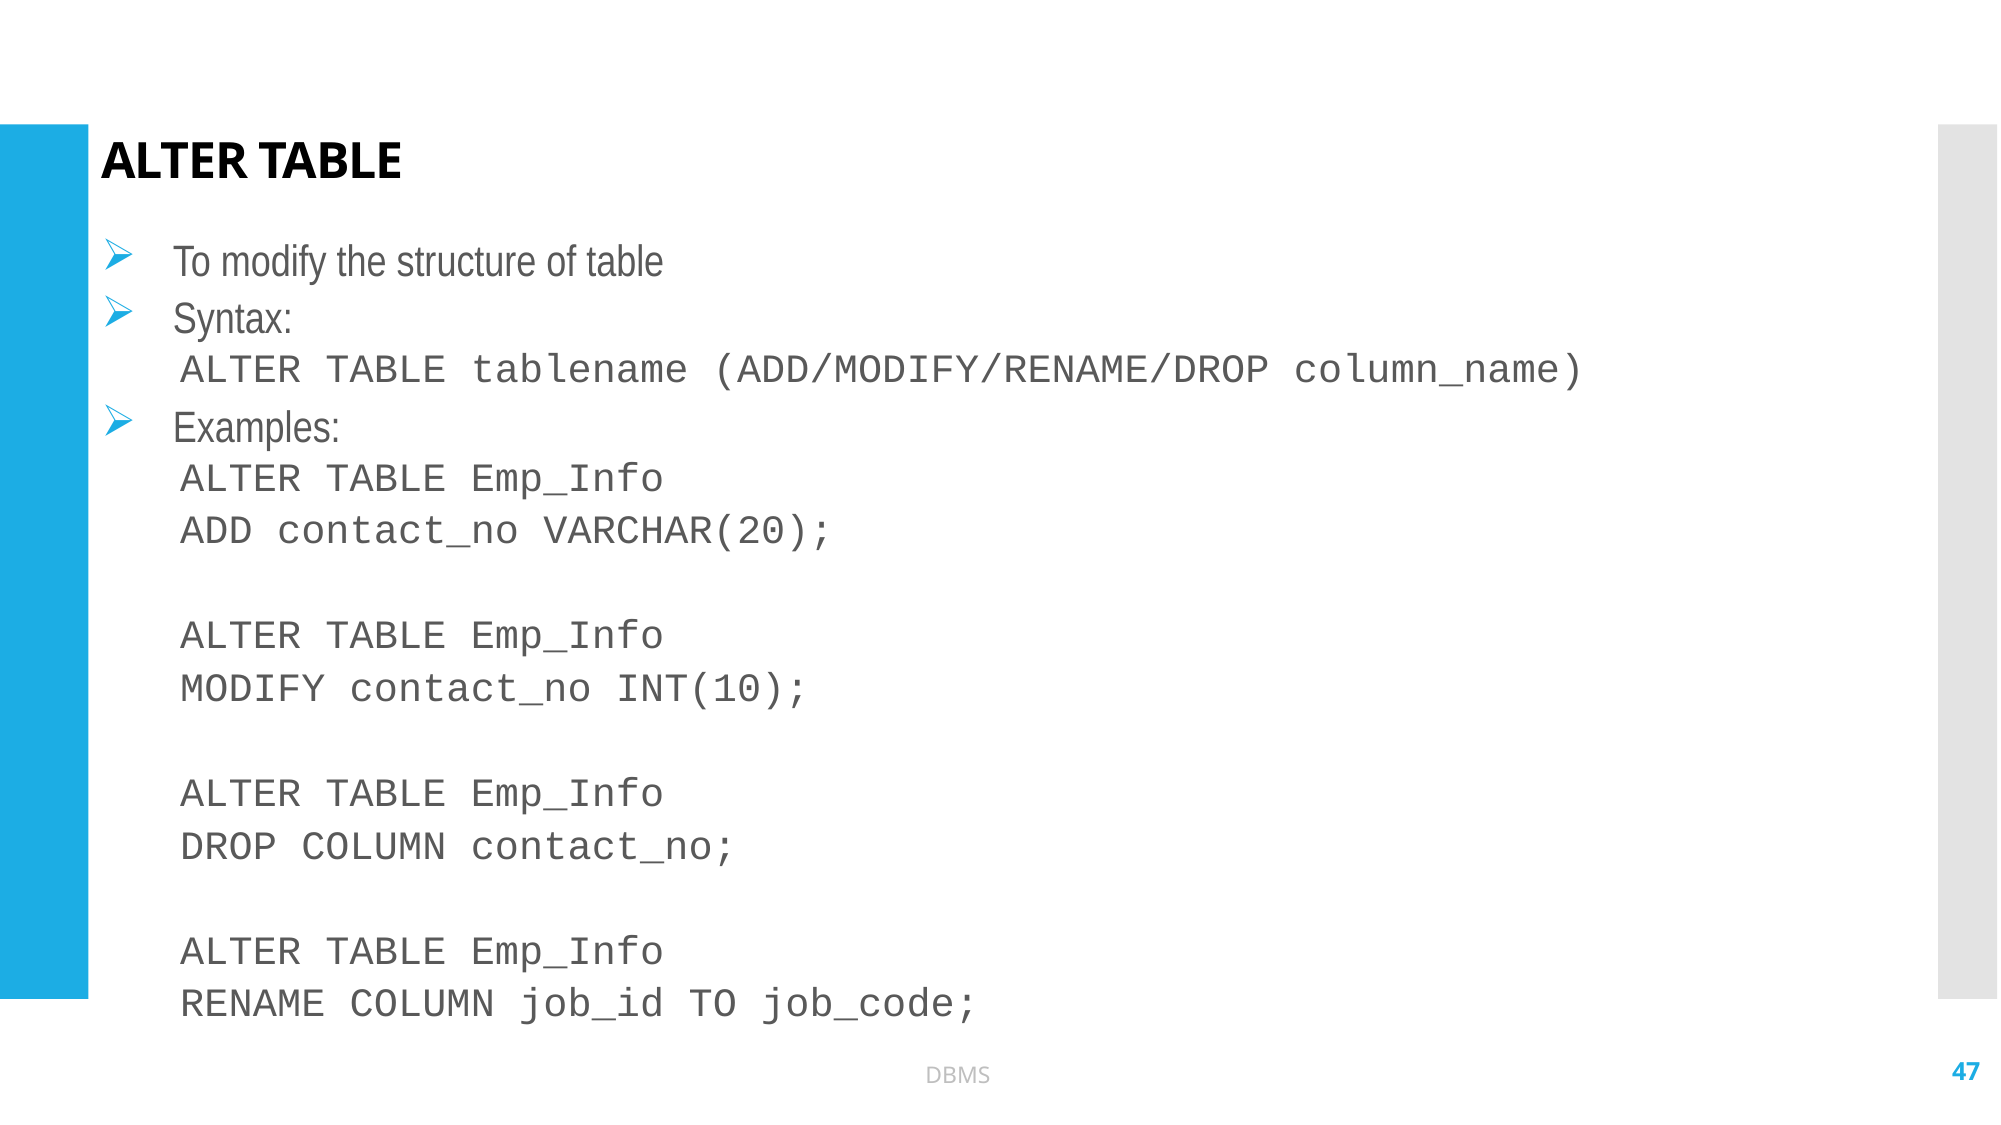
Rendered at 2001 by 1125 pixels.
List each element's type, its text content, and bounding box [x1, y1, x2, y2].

list To modify the structure of table Syntax: ALTER TABLE tablename (ADD/MODIFY/RENAME/DROP column_name) Examples: ALTER TABLE Emp_Info ADD contact_no VARCHAR(20); ALTER TABLE Emp_Info MODIFY contact_no INT(10); ALTER TABLE Emp_Info DROP COLUMN contact_no; ALTER TABLE Emp_Info RENAME COLUMN job_id TO job_code; [86, 231, 1830, 1036]
footer DBMS [473, 1046, 1443, 1107]
slide_number 47 [1744, 1042, 1996, 1103]
title ALTER TABLE [86, 128, 1653, 189]
